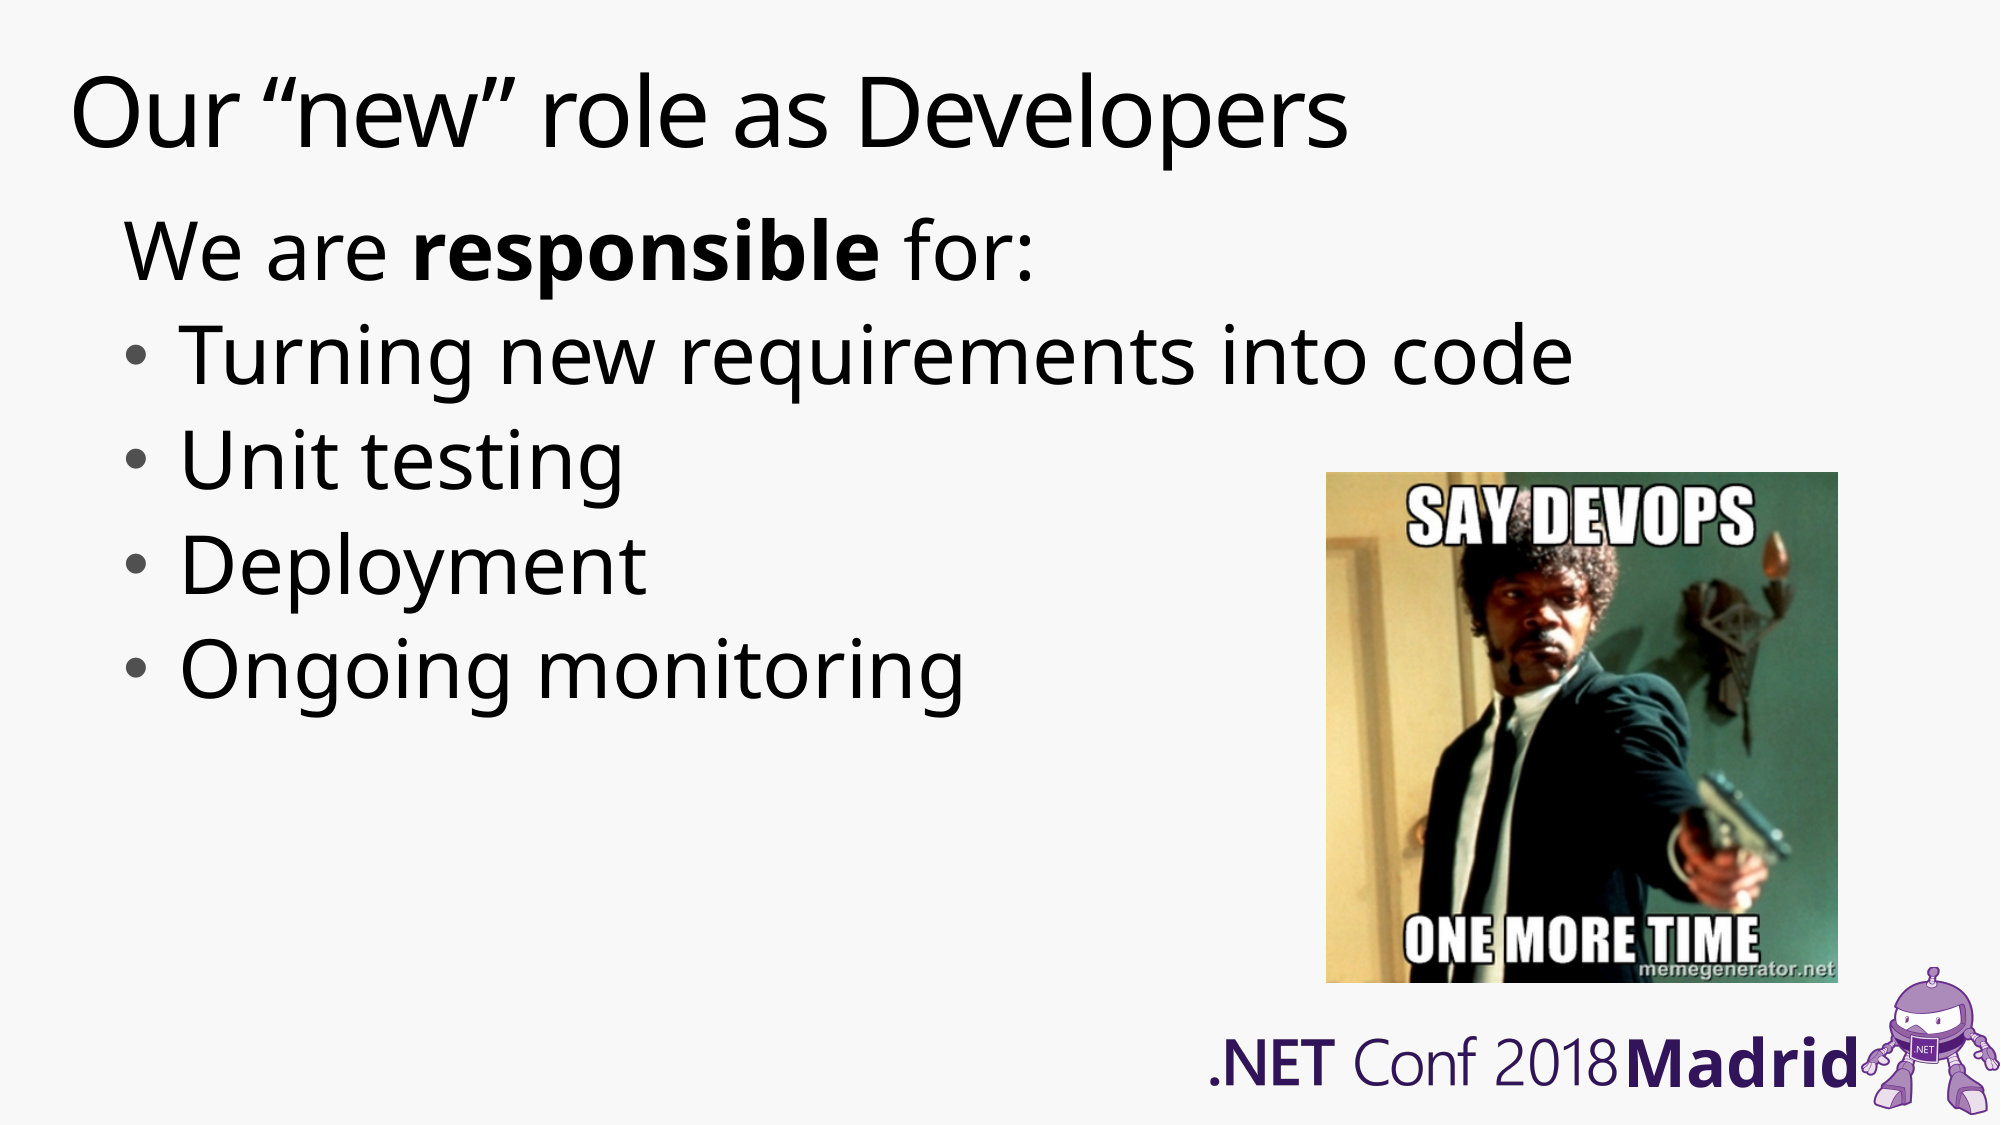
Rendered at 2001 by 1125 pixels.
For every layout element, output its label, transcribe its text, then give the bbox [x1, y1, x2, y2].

picture [1326, 472, 1838, 984]
list We are responsible for: Turning new requirements into code Unit testing Deployment Ongoing monitoring [99, 196, 1901, 750]
picture [1861, 967, 2000, 1115]
picture [1210, 1036, 1617, 1086]
title Our “new” role as Developers [44, 47, 1957, 196]
